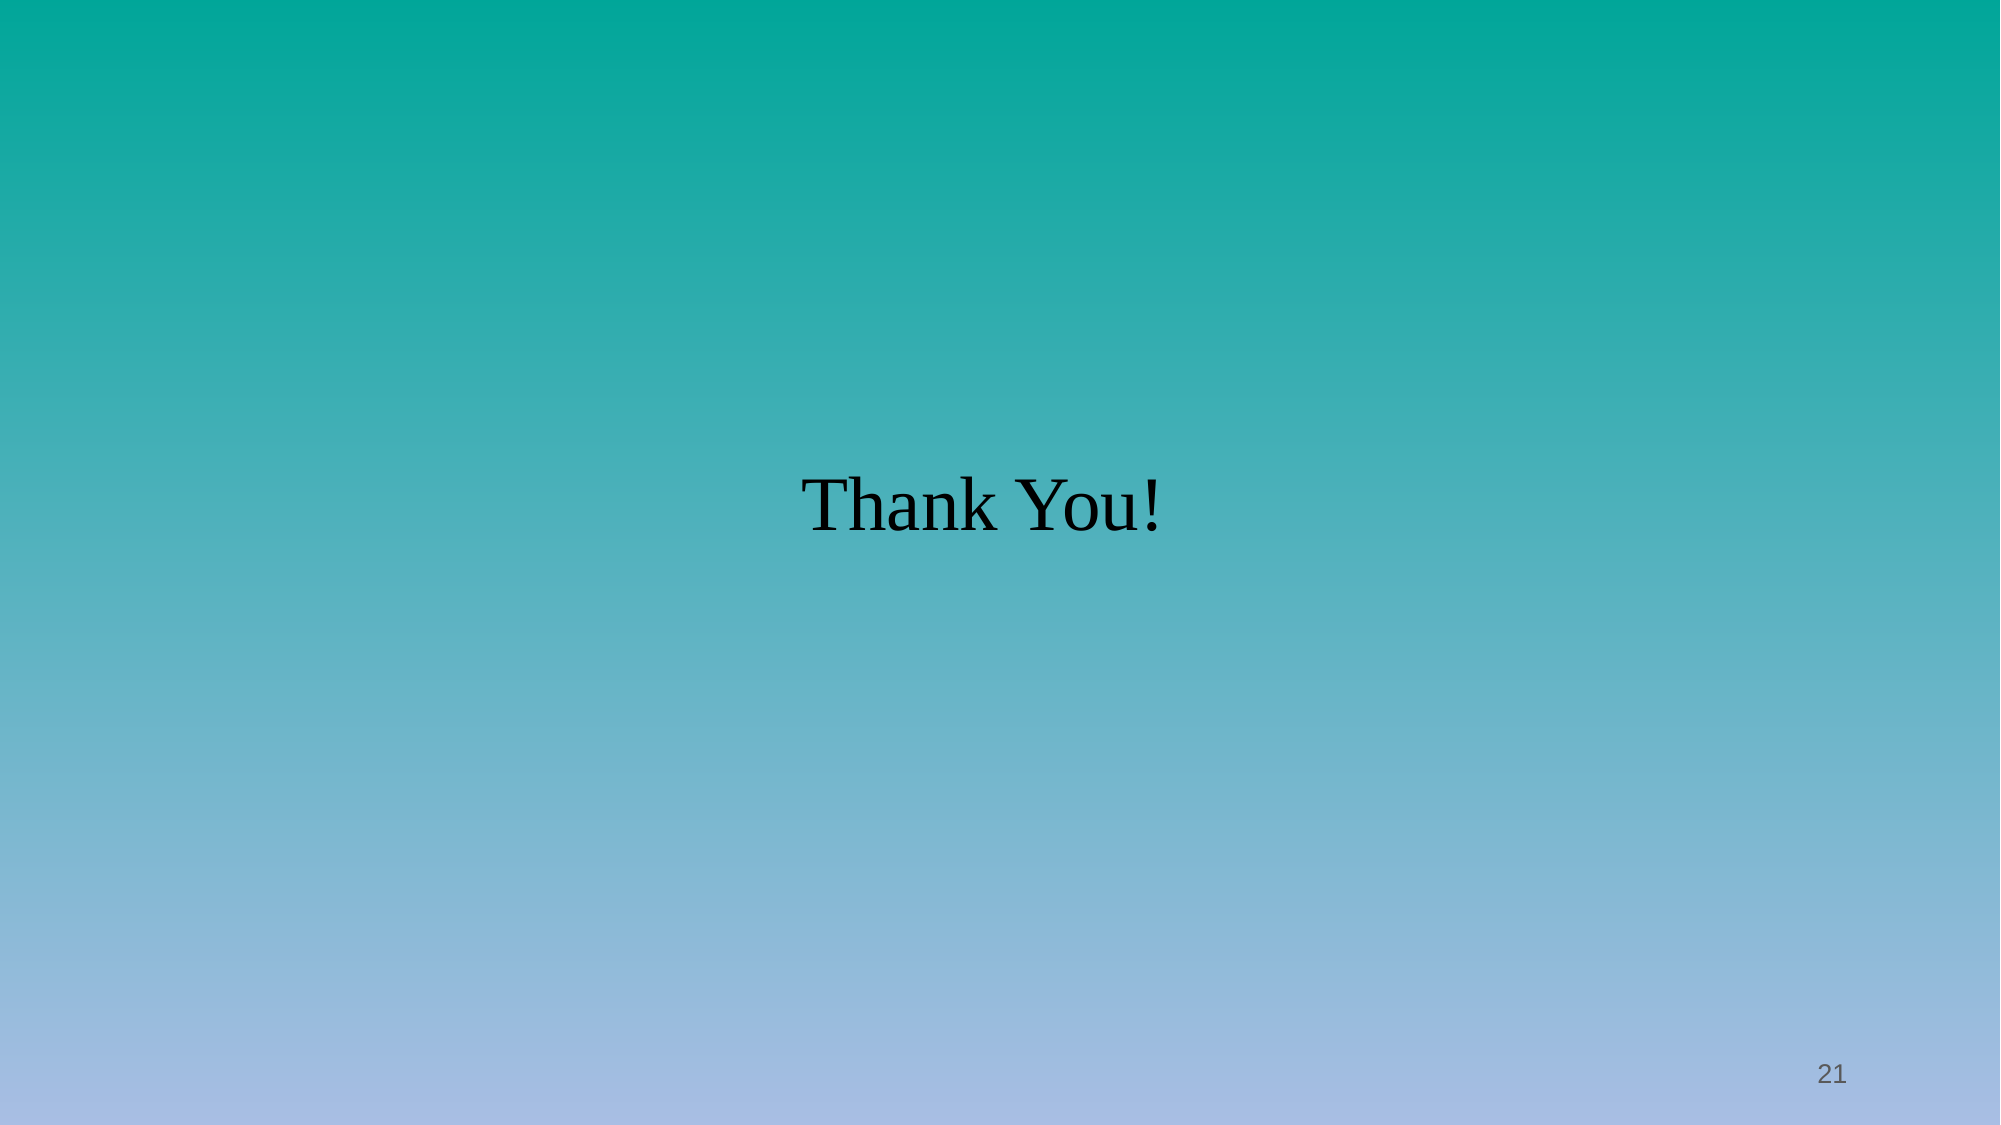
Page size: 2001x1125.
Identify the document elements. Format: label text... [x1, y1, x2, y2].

title Thank You! [121, 397, 1846, 615]
slide_number ‹#› [1412, 1042, 1863, 1103]
